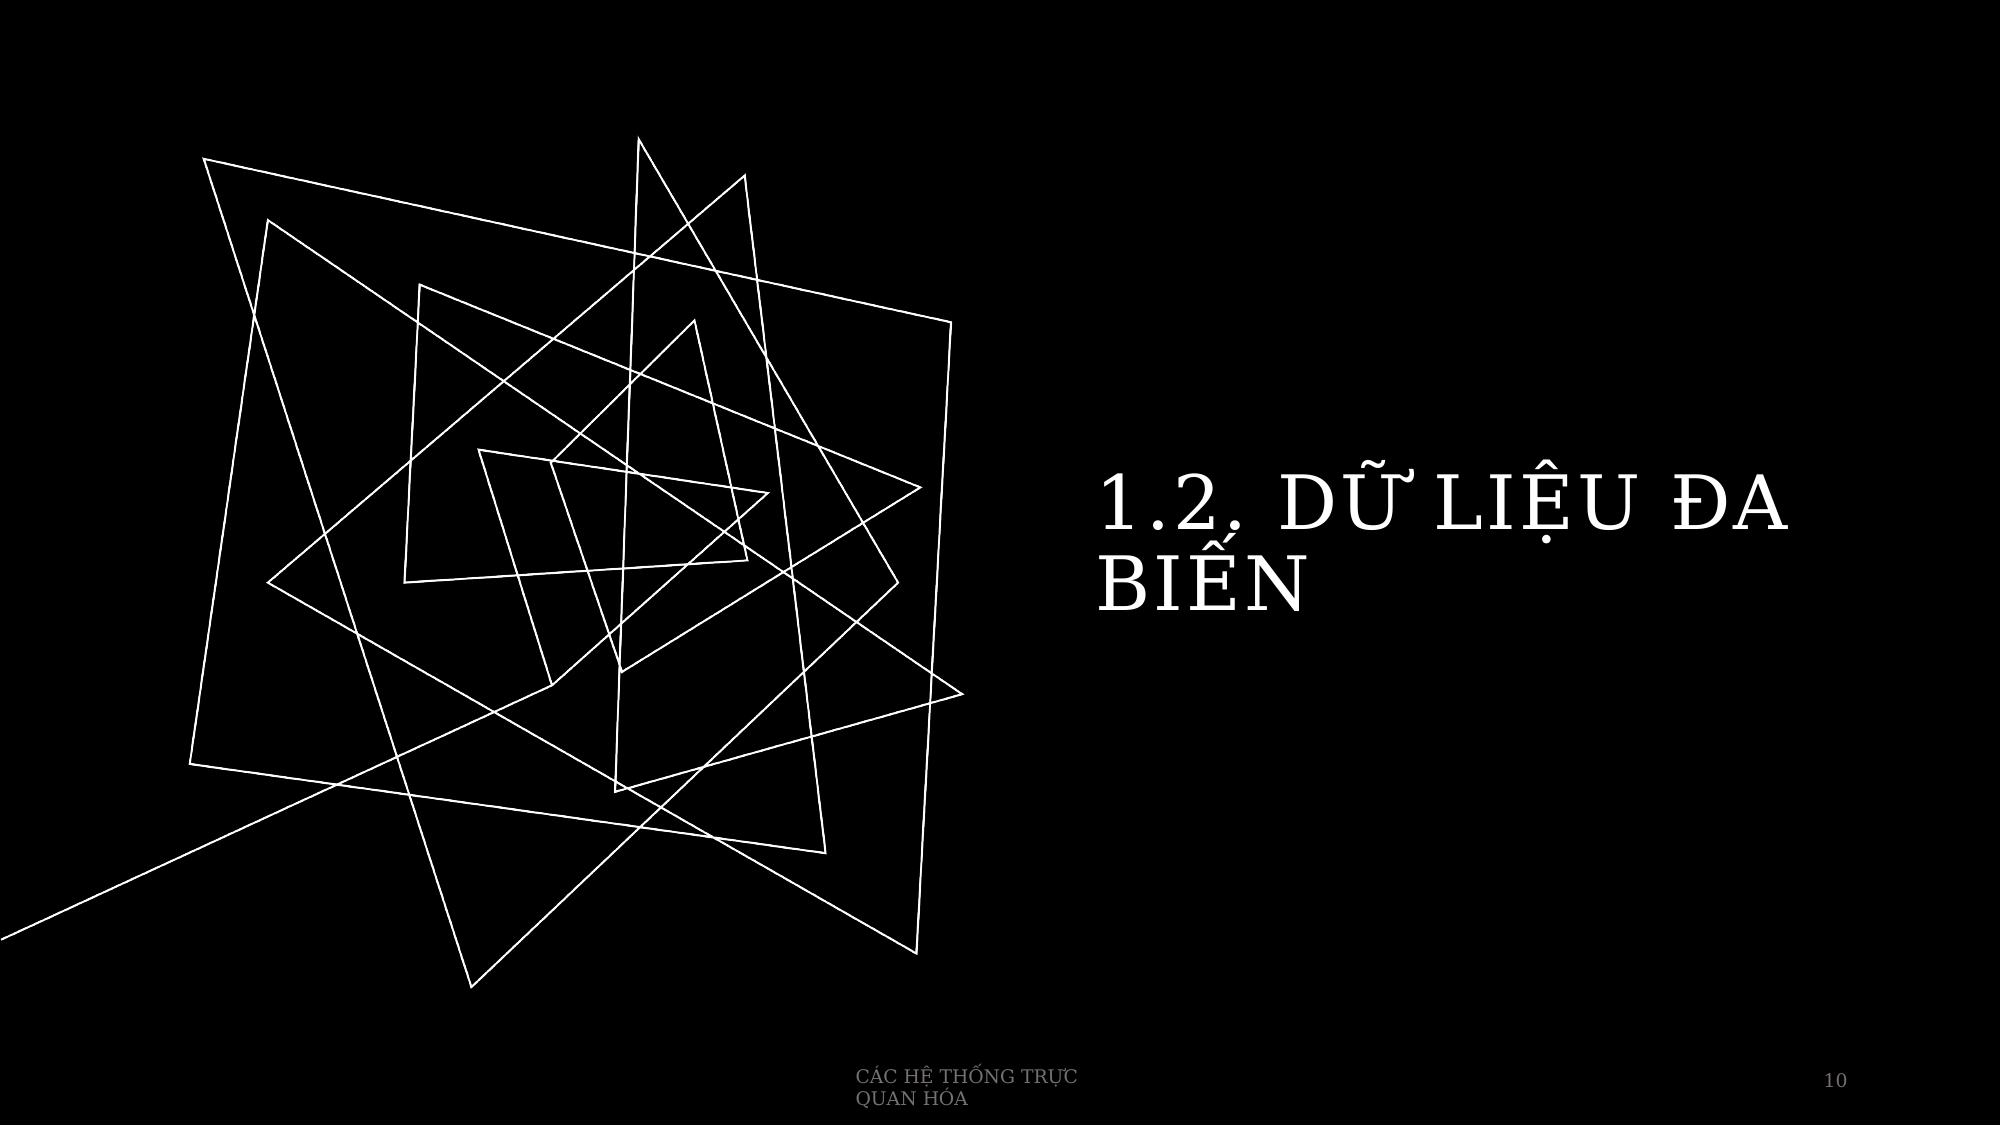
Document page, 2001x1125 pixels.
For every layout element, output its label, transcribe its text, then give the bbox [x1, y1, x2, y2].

text_box CÁC HỆ THỐNG TRỰC QUAN HÓA [840, 1057, 1160, 1096]
picture [0, 135, 965, 989]
title 1.2. DỮ LIỆU đa biến [1080, 490, 1936, 634]
text_box 10 [1412, 1057, 1863, 1103]
